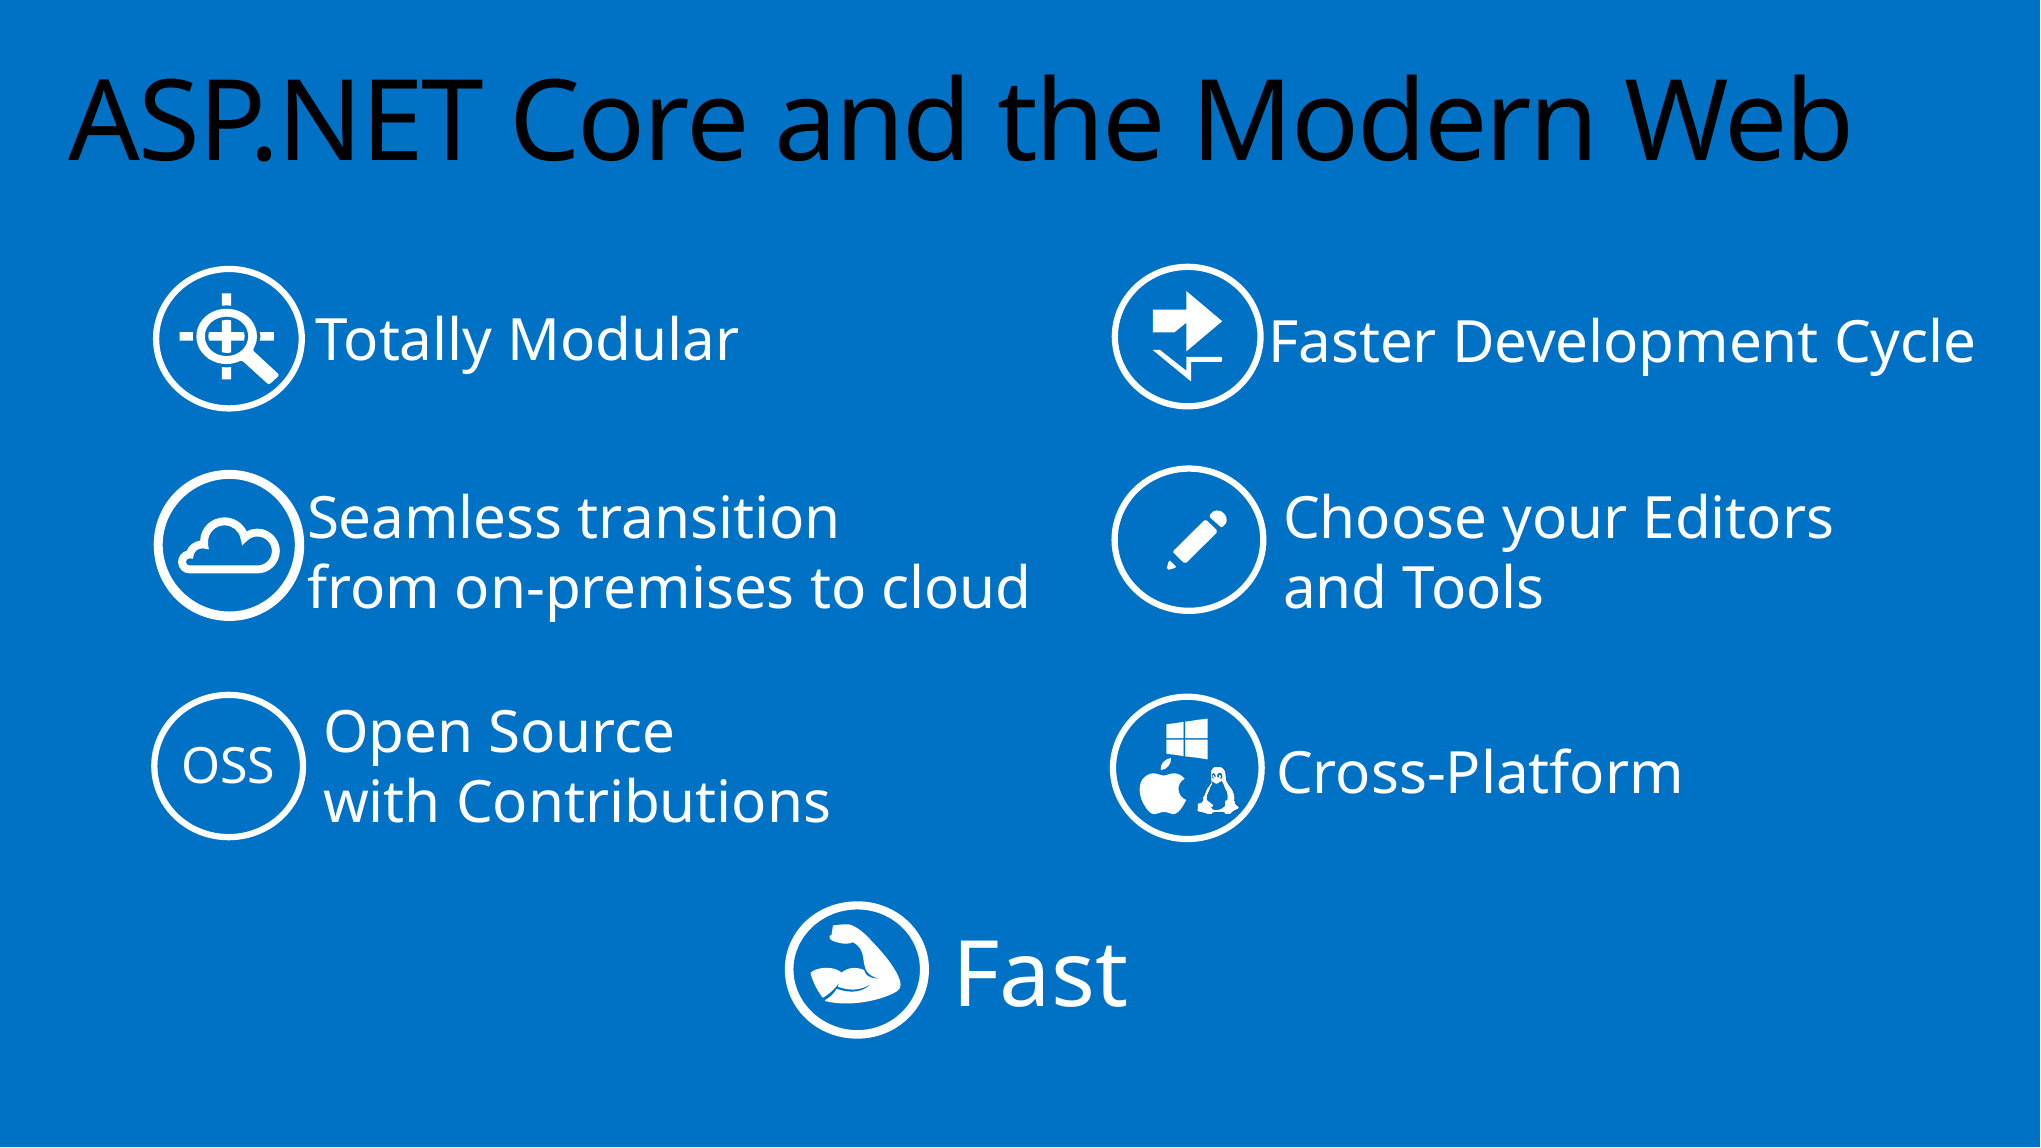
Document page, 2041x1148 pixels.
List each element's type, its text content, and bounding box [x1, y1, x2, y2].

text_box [1112, 696, 1262, 840]
text_box [153, 469, 305, 621]
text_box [154, 694, 304, 838]
text_box Seamless transition from on-premises to cloud [292, 472, 1047, 628]
text_box Cross-Platform [1262, 727, 1699, 813]
title ASP.NET Core and the Modern Web [45, 48, 1996, 199]
text_box Open Source with Contributions [308, 686, 846, 842]
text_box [1114, 266, 1261, 407]
text_box Fast [937, 906, 1144, 1032]
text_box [1114, 468, 1264, 612]
text_box Totally Modular [302, 294, 755, 380]
text_box Choose your Editors and Tools [1268, 472, 1865, 628]
text_box Faster Development Cycle [1261, 296, 1991, 382]
text_box [810, 924, 901, 1004]
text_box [155, 268, 302, 409]
text_box [784, 901, 929, 1039]
